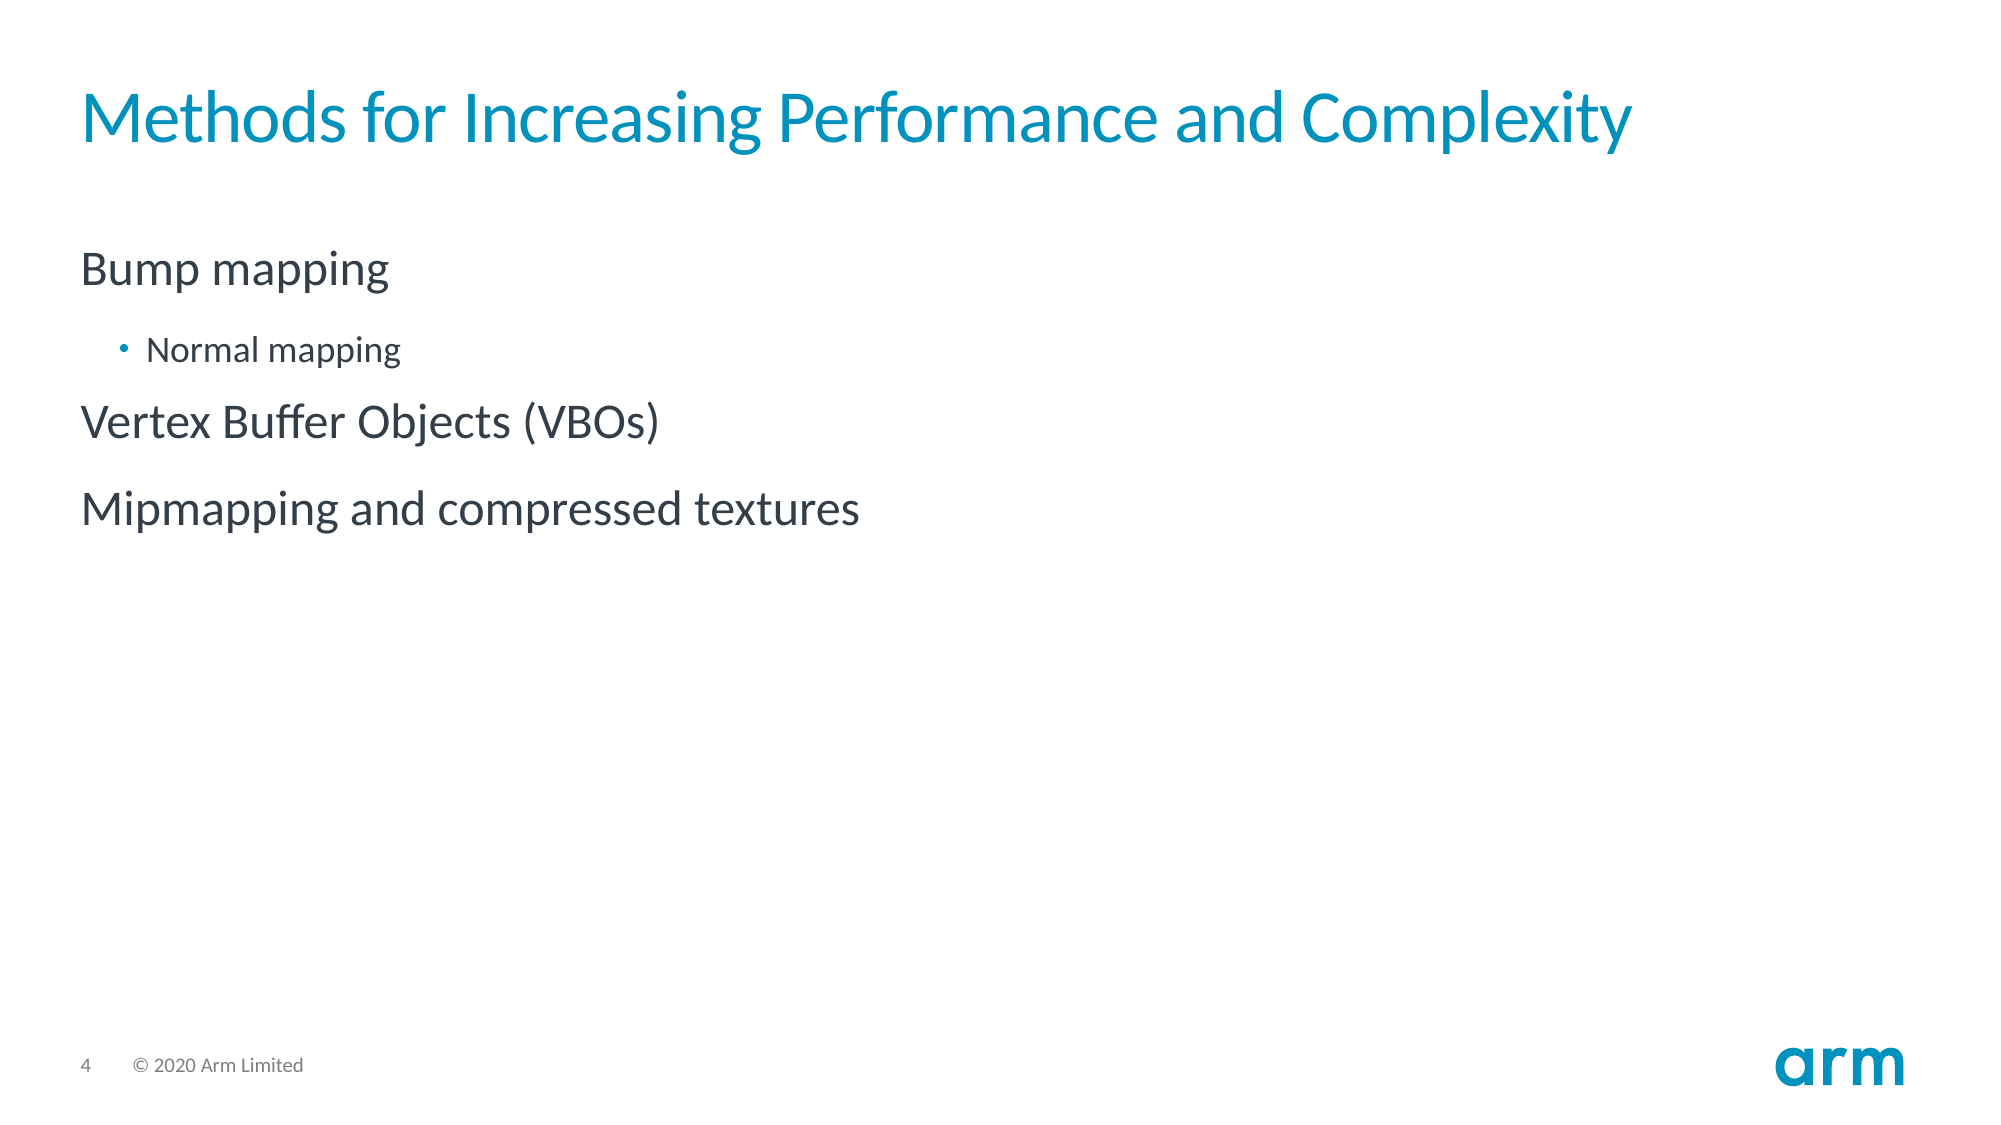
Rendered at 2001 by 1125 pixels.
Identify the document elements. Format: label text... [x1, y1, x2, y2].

list Bump mapping Normal mapping Vertex Buffer Objects (VBOs) Mipmapping and compressed textures [80, 242, 1915, 913]
title Methods for Increasing Performance and Complexity [80, 48, 1915, 158]
